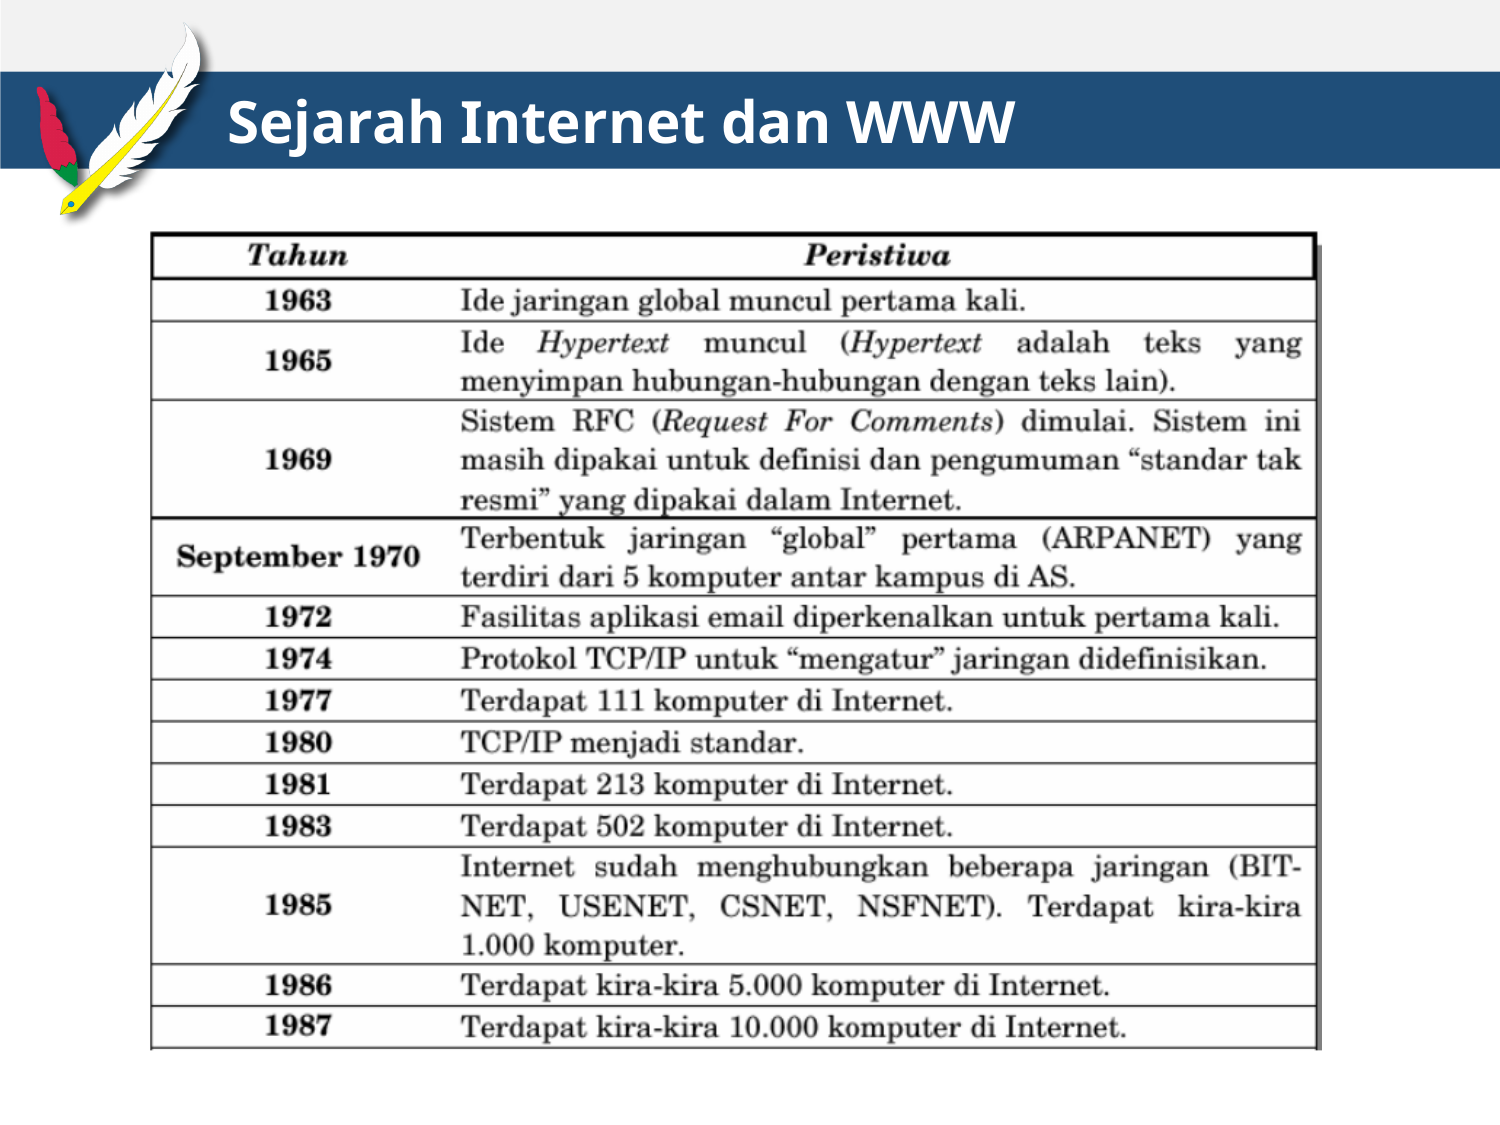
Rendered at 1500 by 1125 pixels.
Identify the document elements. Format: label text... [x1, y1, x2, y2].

title Sejarah Internet dan WWW [212, 85, 1397, 156]
picture [1, 1, 1322, 1052]
